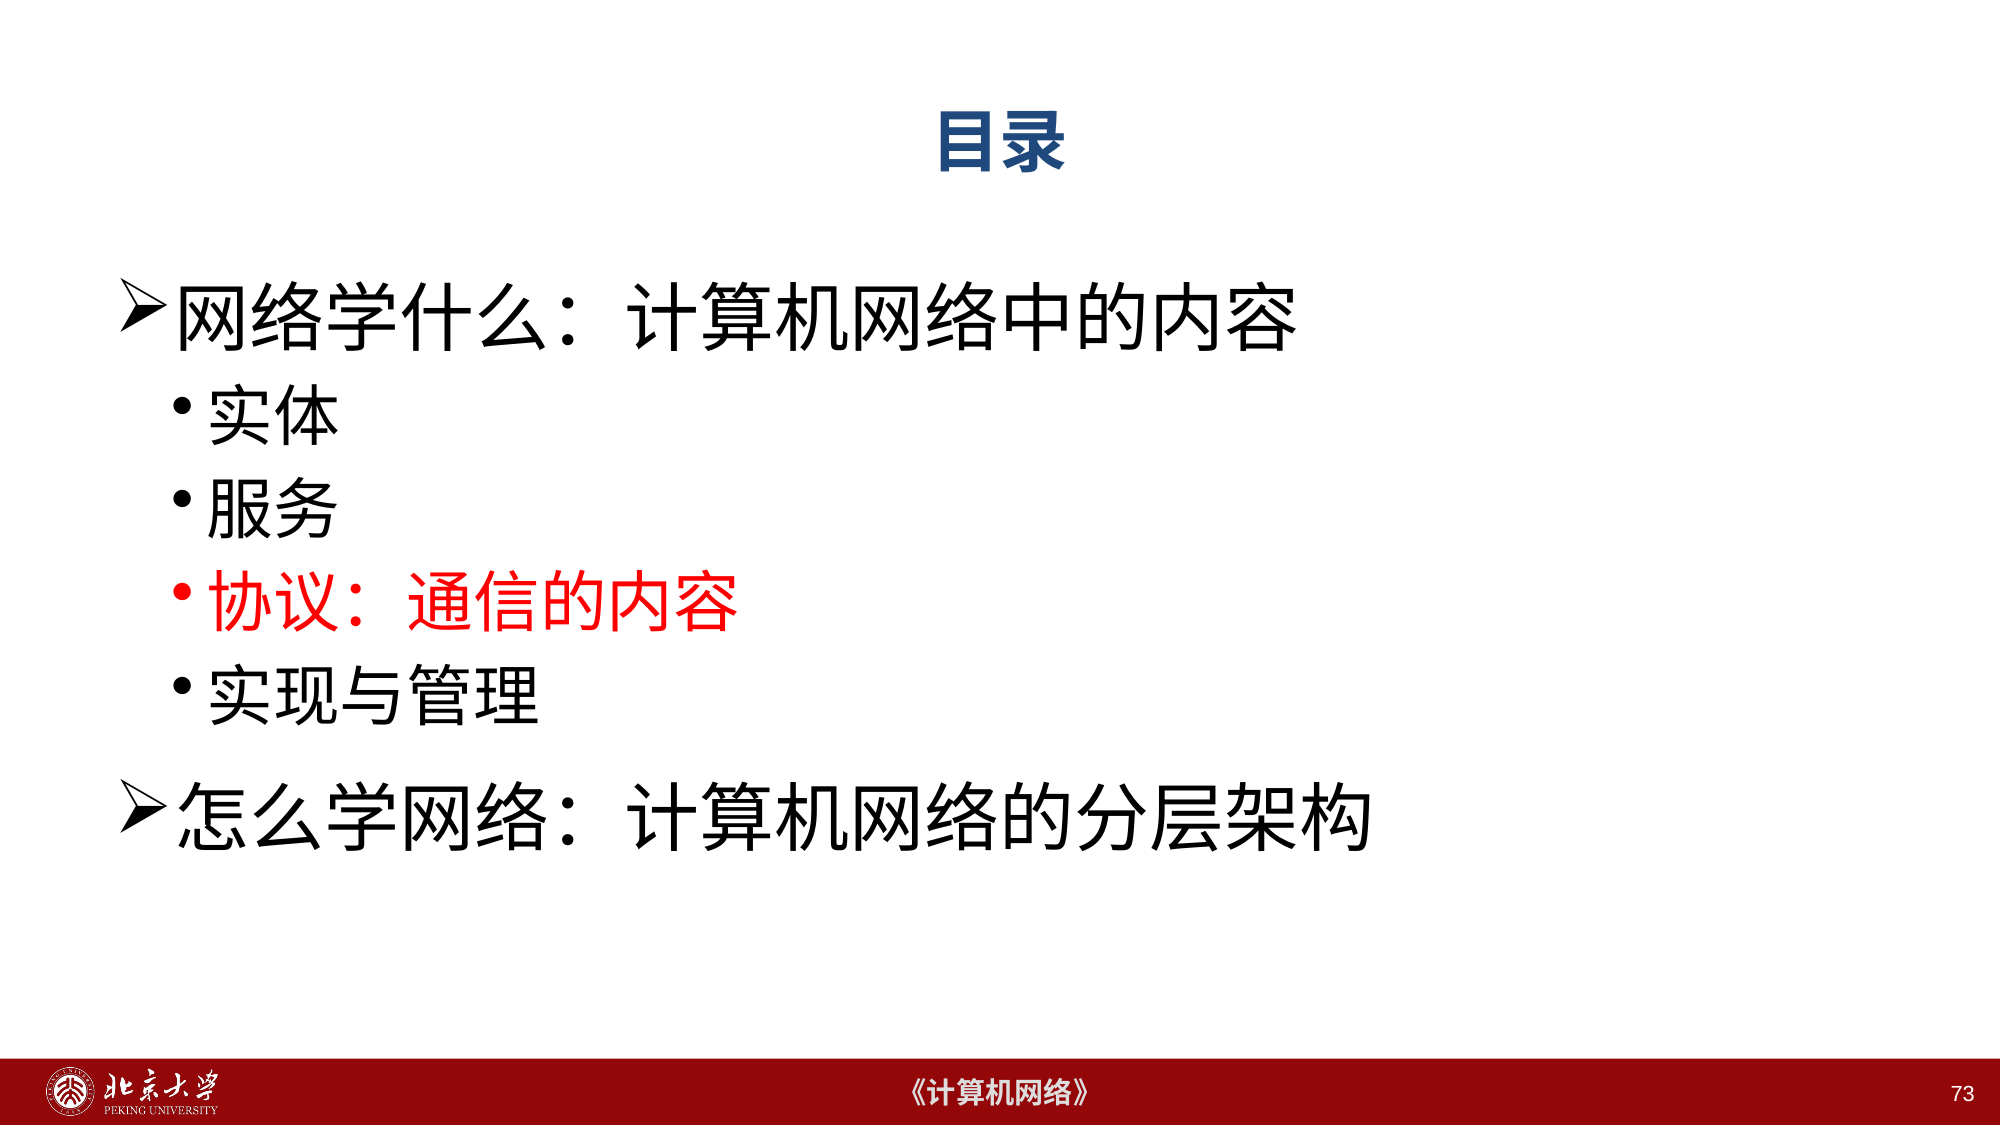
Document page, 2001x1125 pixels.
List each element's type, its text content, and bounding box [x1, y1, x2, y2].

slide_number 73 [1522, 1072, 1990, 1125]
picture [46, 1067, 218, 1116]
list 网络学什么：计算机网络中的内容 实体 服务 协议：通信的内容 实现与管理 怎么学网络：计算机网络的分层架构 [99, 262, 1900, 1005]
title 目录 [99, 45, 1900, 233]
